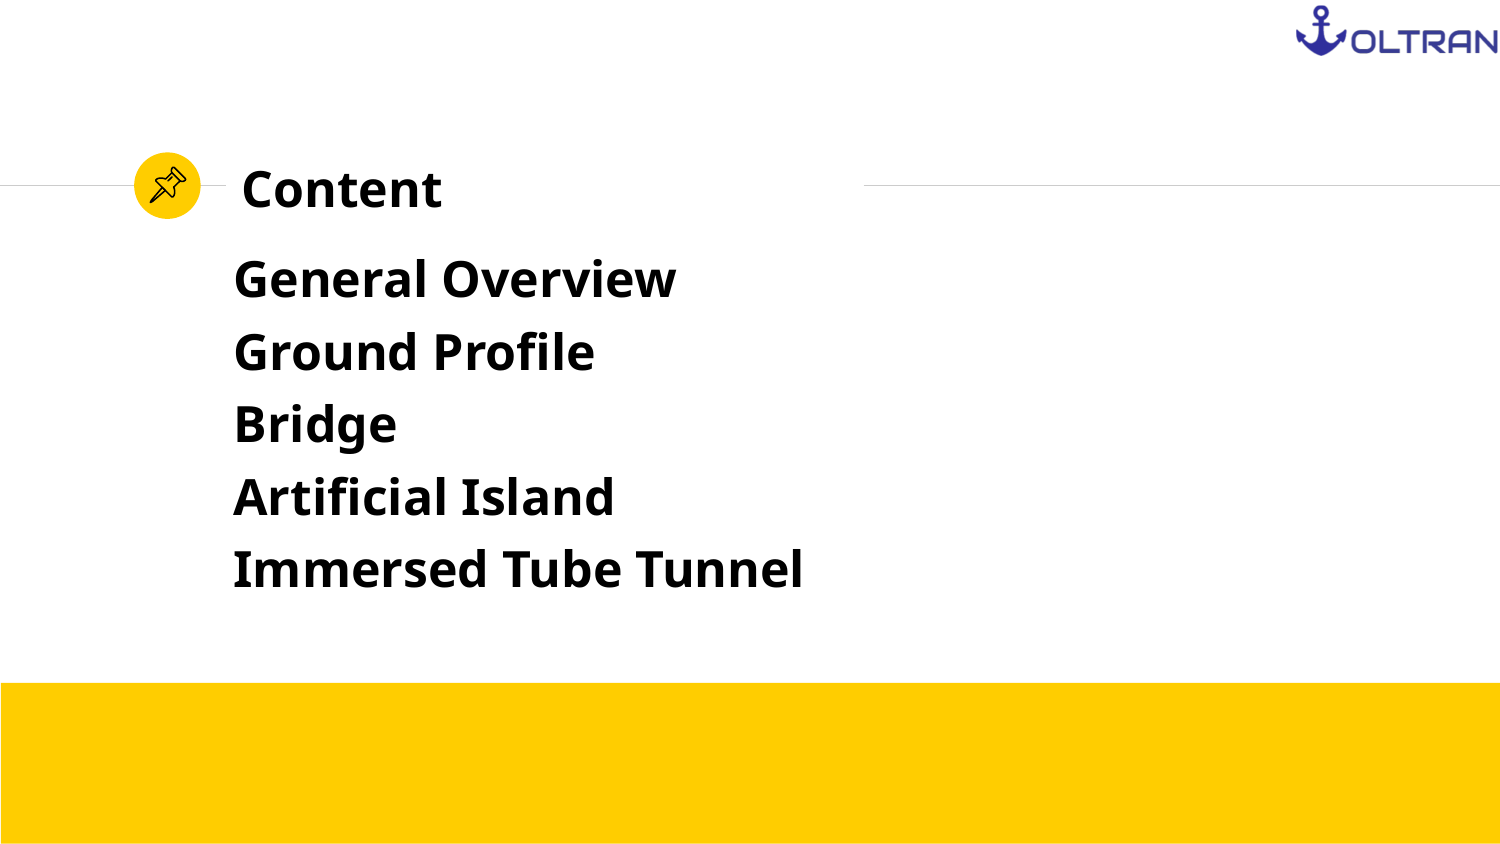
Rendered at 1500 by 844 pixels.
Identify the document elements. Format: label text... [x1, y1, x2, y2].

text_box General Overview Ground Profile Bridge Artificial Island Immersed Tube Tunnel [218, 232, 975, 635]
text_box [150, 166, 186, 203]
text_box [0, 682, 1500, 844]
title Content [226, 151, 573, 223]
picture [1297, 0, 1498, 132]
